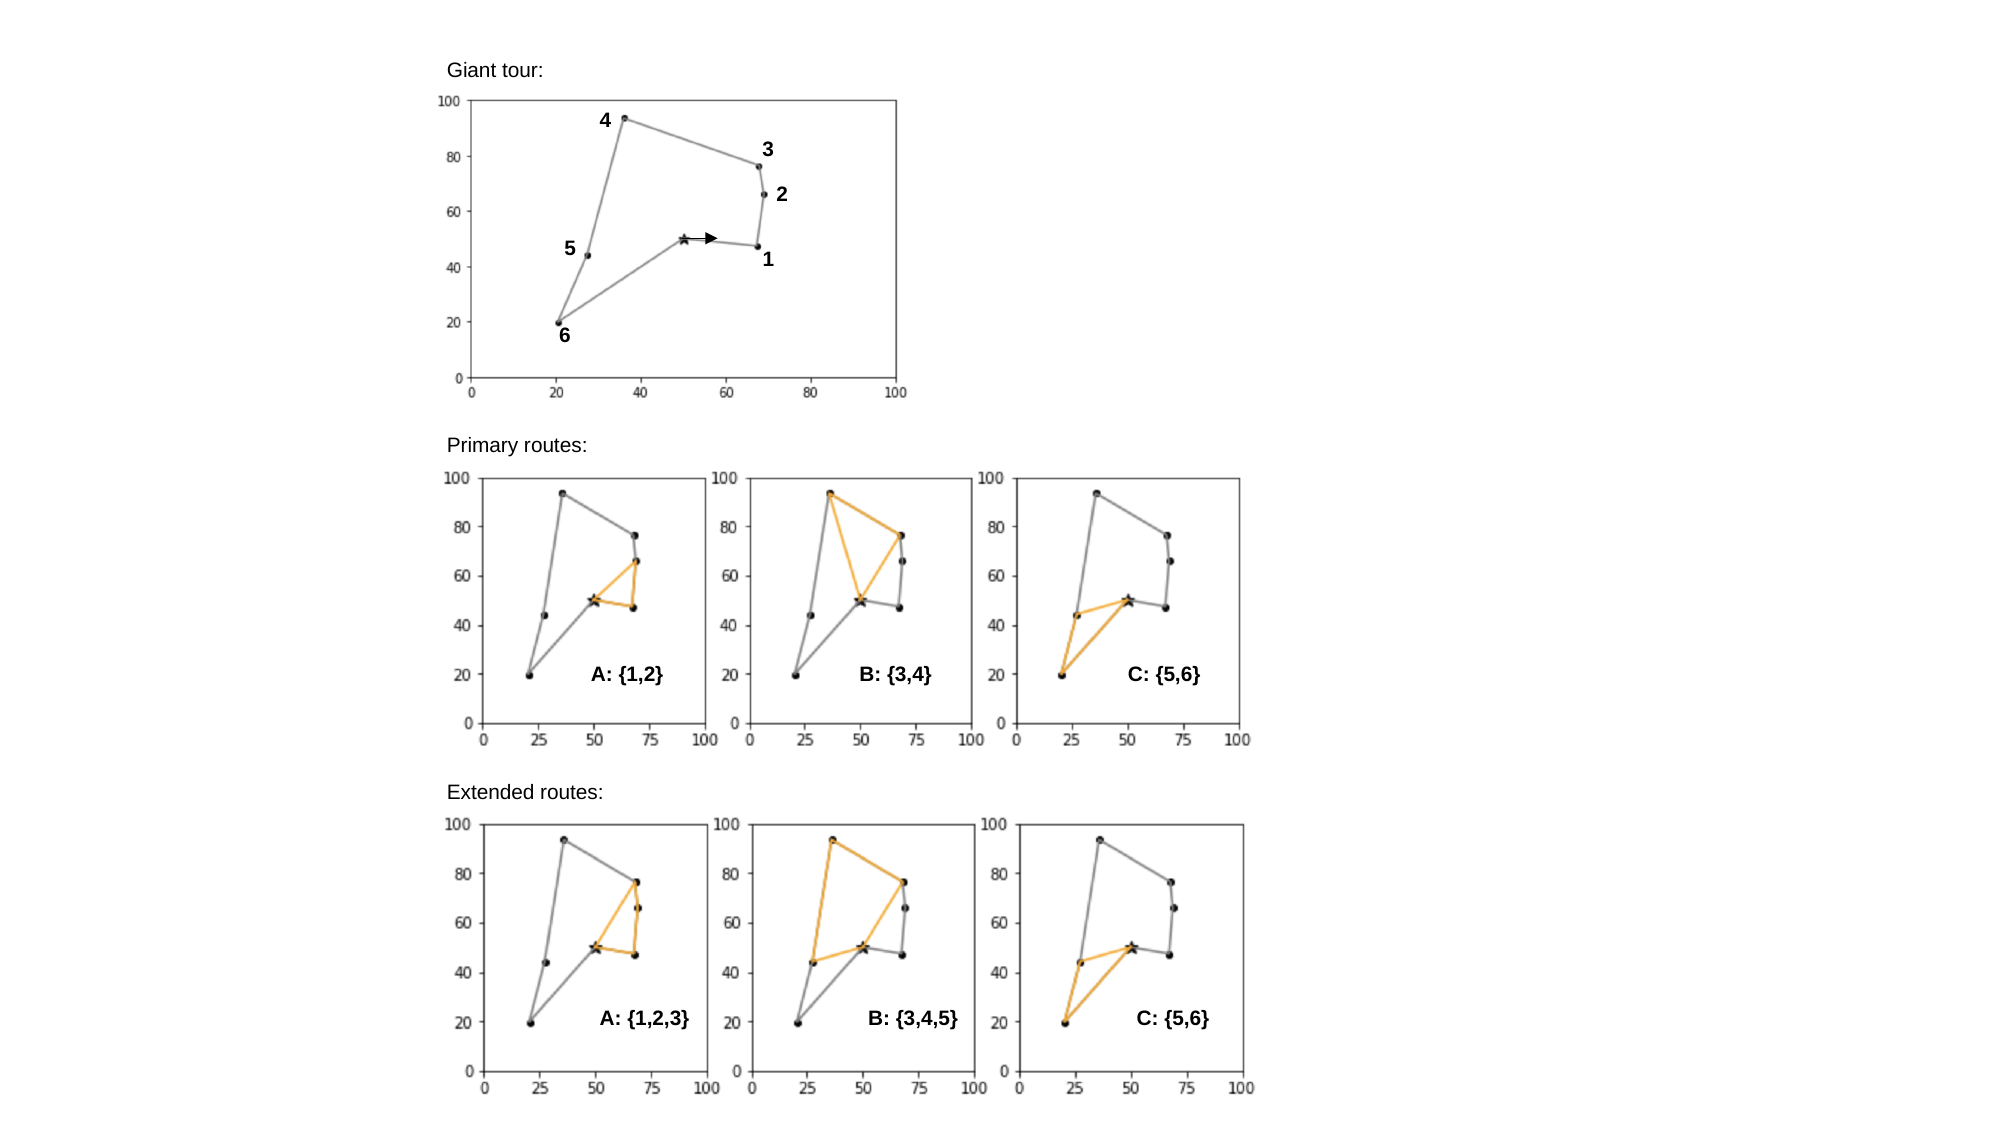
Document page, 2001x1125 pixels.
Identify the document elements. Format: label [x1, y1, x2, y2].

text_box [432, 49, 1262, 1101]
